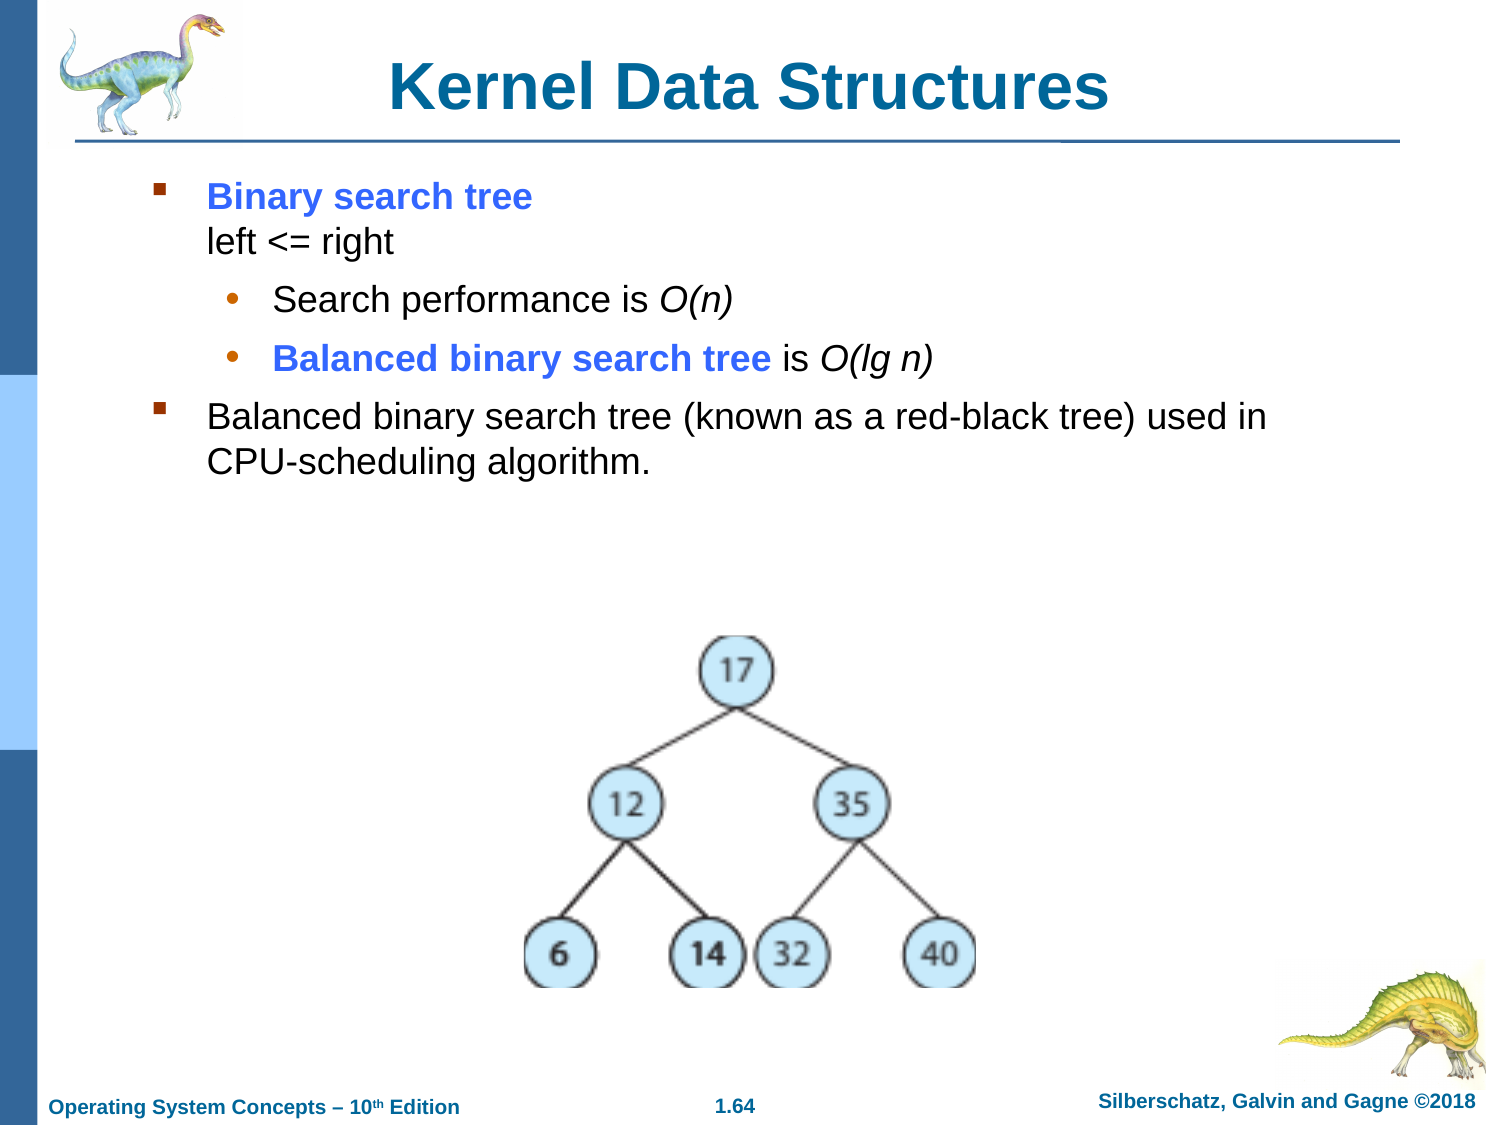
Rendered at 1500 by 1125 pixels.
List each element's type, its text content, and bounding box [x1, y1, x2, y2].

list Binary search tree left <= right Search performance is O(n) Balanced binary search tree is O(lg n) Balanced binary search tree (known as a red-black tree) used in CPU-scheduling algorithm. [135, 164, 1365, 525]
picture [523, 634, 977, 988]
title Kernel Data Structures [75, 35, 1425, 131]
picture [1275, 959, 1486, 1090]
picture [46, 0, 243, 149]
